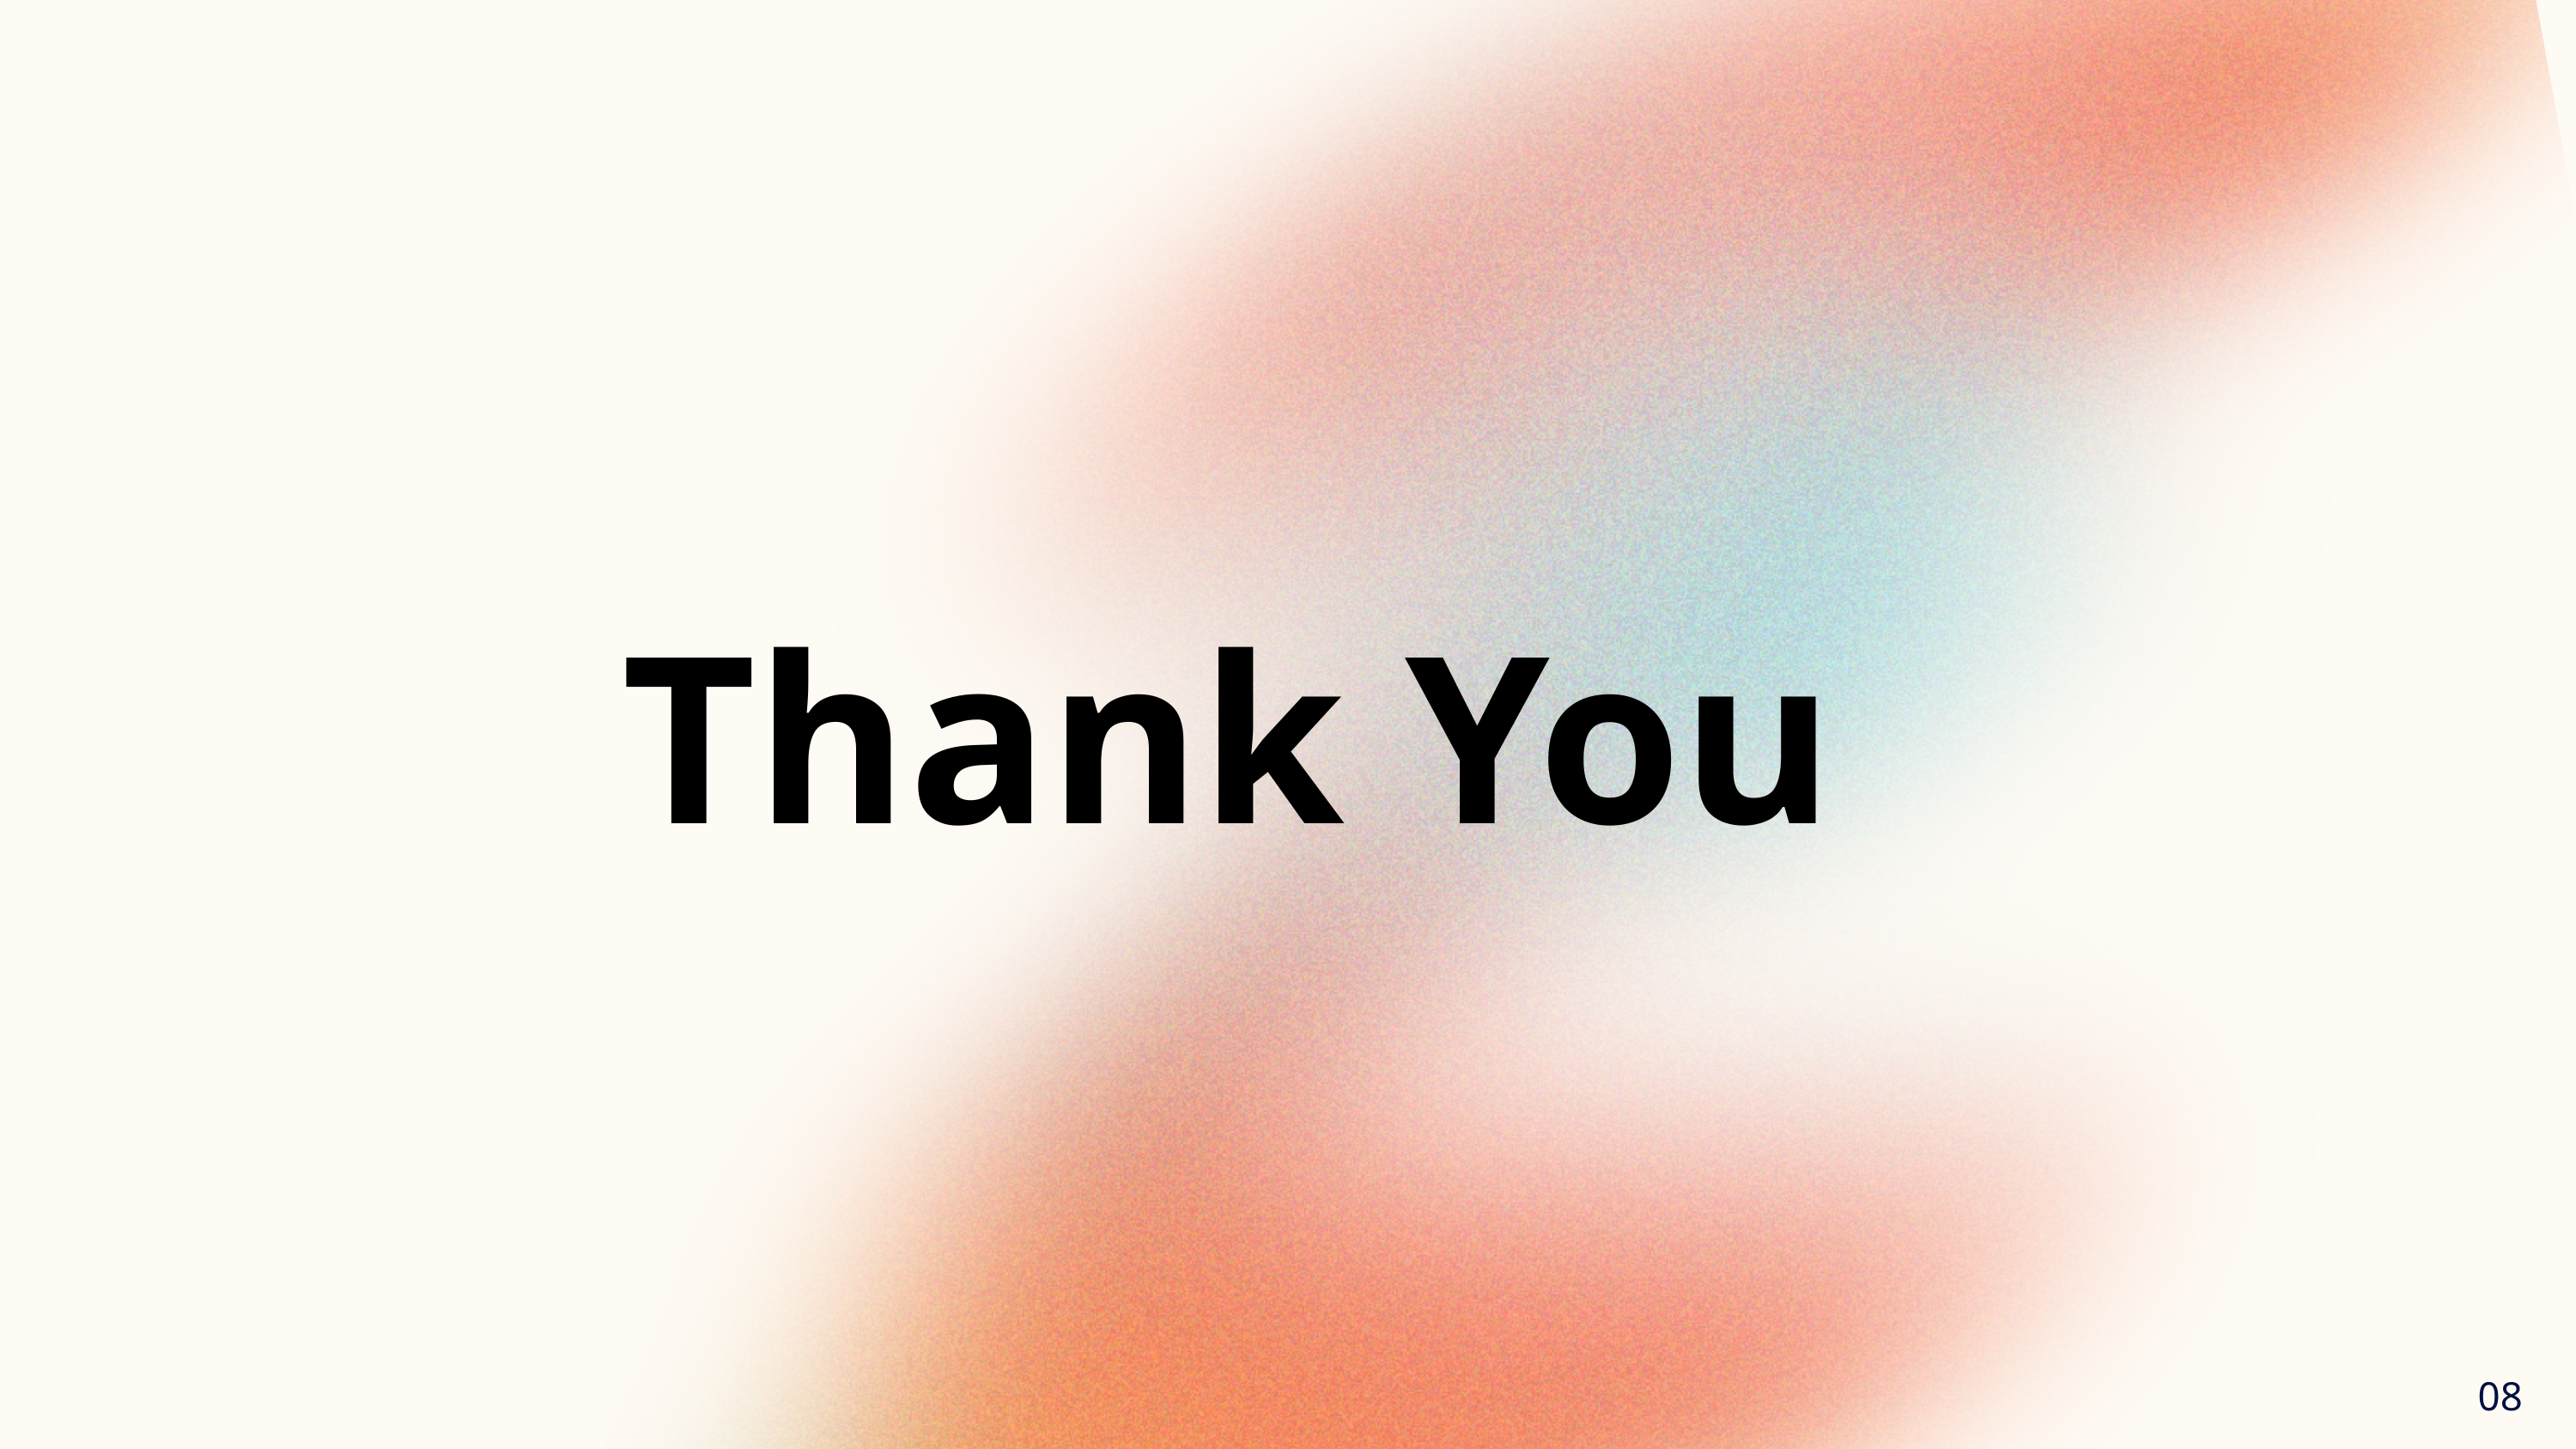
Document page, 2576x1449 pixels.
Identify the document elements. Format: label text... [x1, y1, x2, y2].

text_box Thank You [622, 591, 2576, 870]
text_box 08 [2467, 1389, 2533, 1419]
text_box [340, 0, 2576, 1449]
